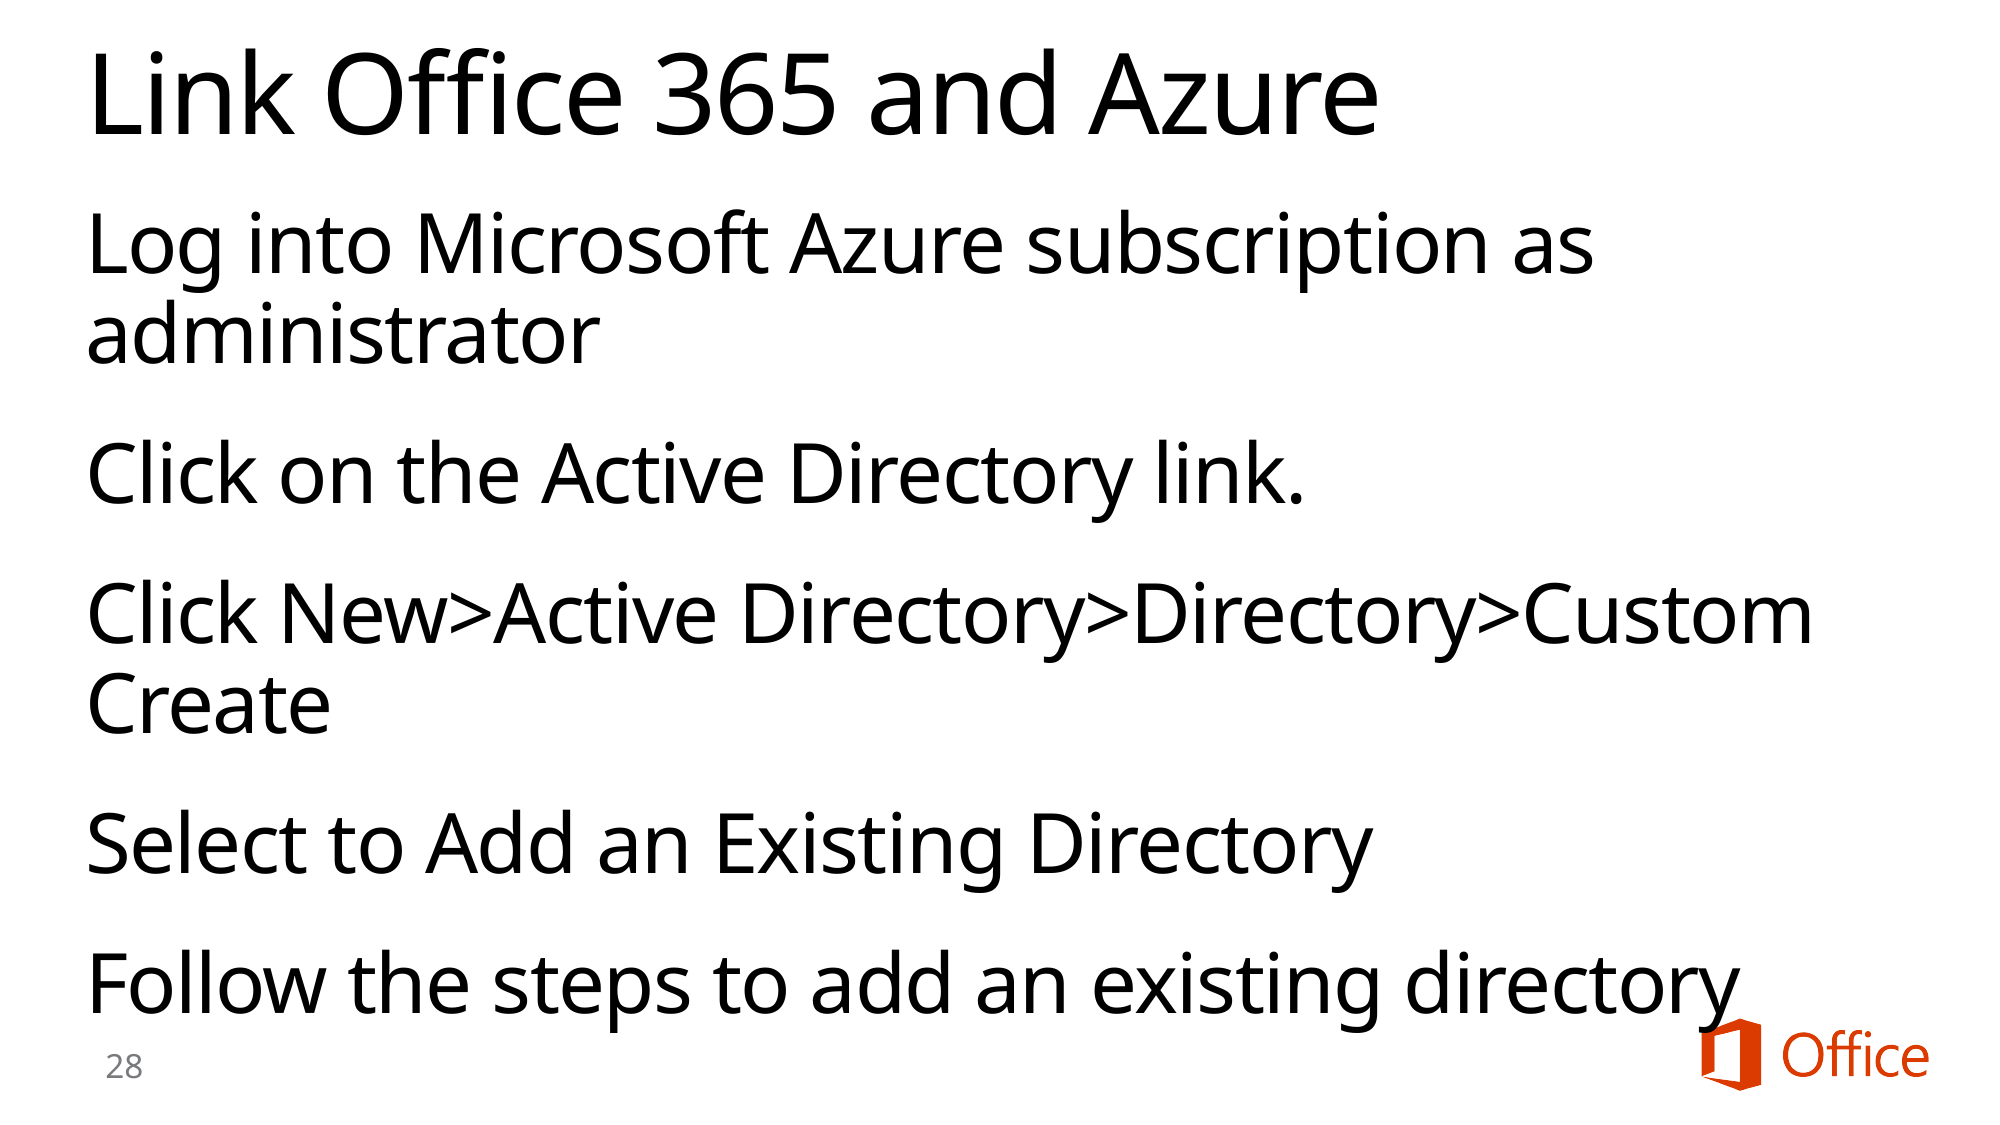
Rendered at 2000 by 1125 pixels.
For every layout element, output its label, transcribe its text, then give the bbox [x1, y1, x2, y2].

title Link Office 365 and Azure [85, 37, 1914, 161]
list Log into Microsoft Azure subscription as administrator Click on the Active Directory link. Click New>Active Directory>Directory>Custom Create Select to Add an Existing Directory Follow the steps to add an existing directory [85, 201, 1914, 1050]
slide_number 28 [85, 1049, 178, 1086]
picture [1670, 987, 1960, 1122]
